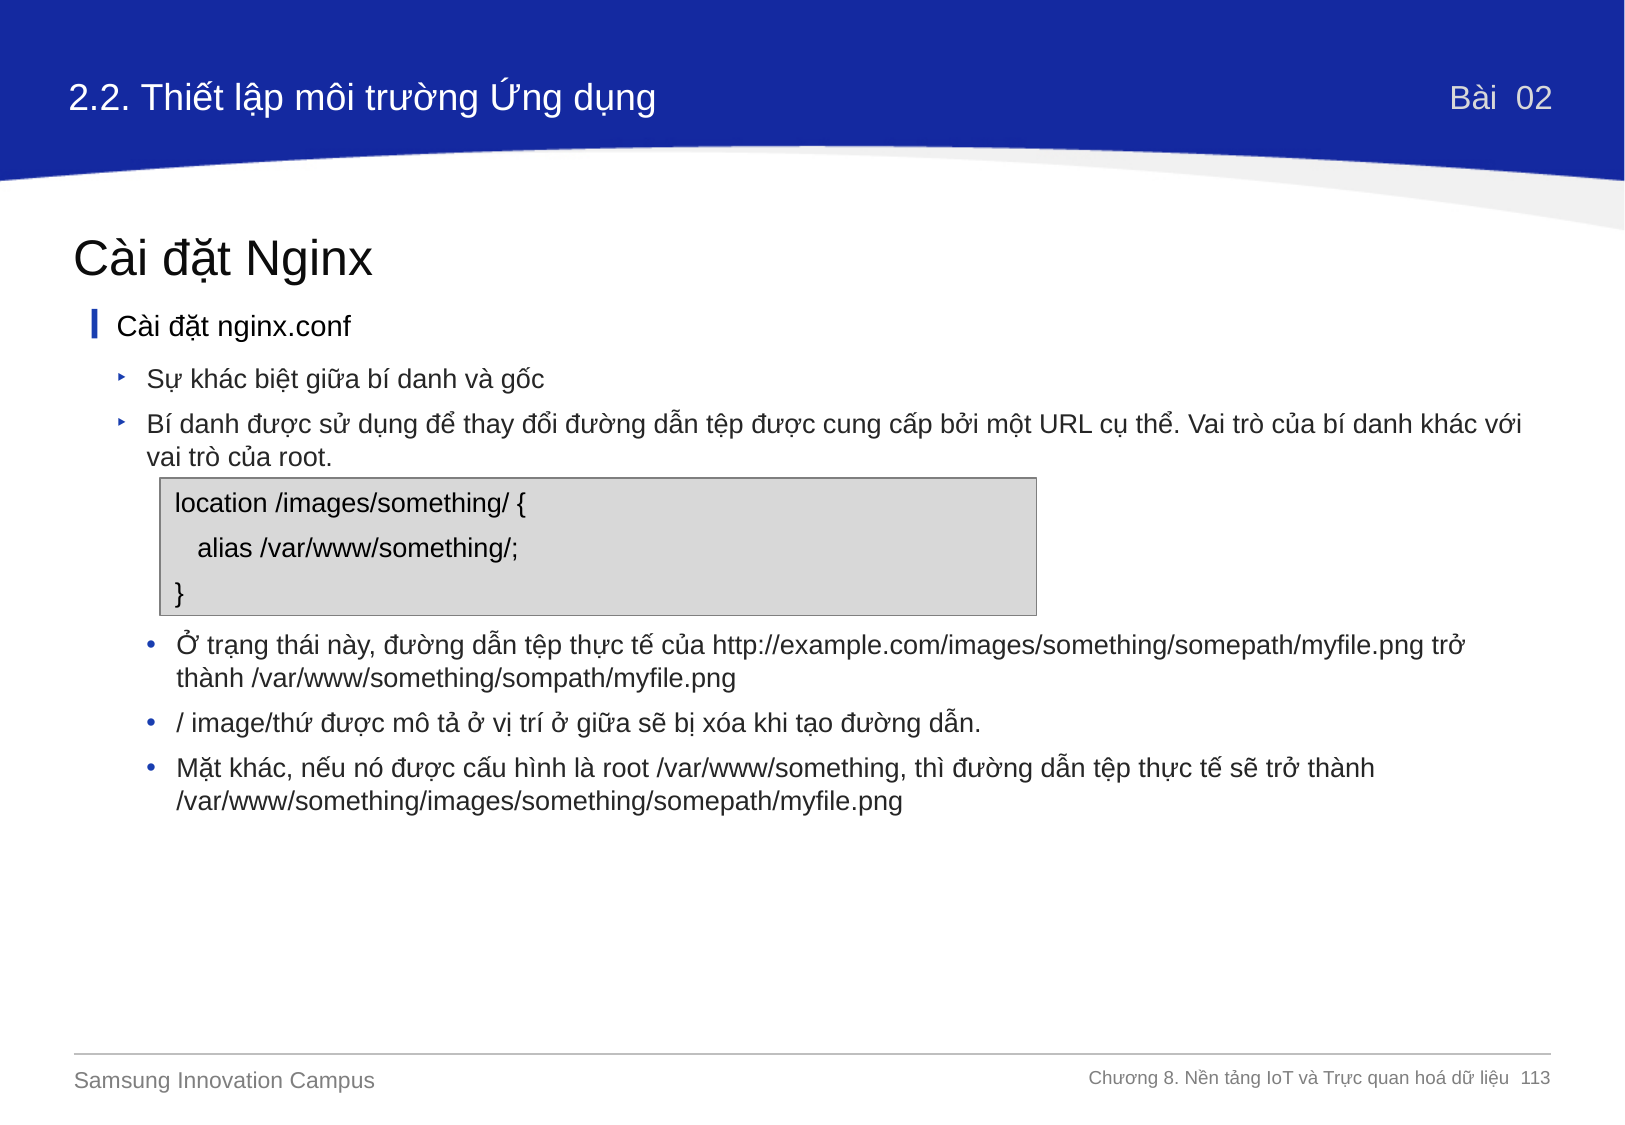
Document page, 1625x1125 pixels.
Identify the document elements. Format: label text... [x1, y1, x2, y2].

text_box location /images/something/ { alias /var/www/something/; } [159, 484, 1037, 616]
text_box Cài đặt Nginx [73, 225, 1551, 286]
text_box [91, 306, 1533, 343]
picture [0, 0, 1625, 1125]
text_box Ở trạng thái này, đường dẫn tệp thực tế của http://example.com/images/something/somepath/myfile.png trở thành /var/www/something/sompath/myfile.png / image/thứ được mô tả ở vị trí ở giữa sẽ bị xóa khi tạo đường dẫn. Mặt khác, nếu nó được cấu hình là root /var/www/something, thì đường dẫn tệp thực tế sẽ trở thành /var/www/something/images/something/somepath/myfile.png [131, 620, 1554, 825]
text_box Sự khác biệt giữa bí danh và gốc Bí danh được sử dụng để thay đổi đường dẫn tệp được cung cấp bởi một URL cụ thể. Vai trò của bí danh khác với vai trò của root. [116, 349, 1551, 484]
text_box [67, 73, 1554, 120]
